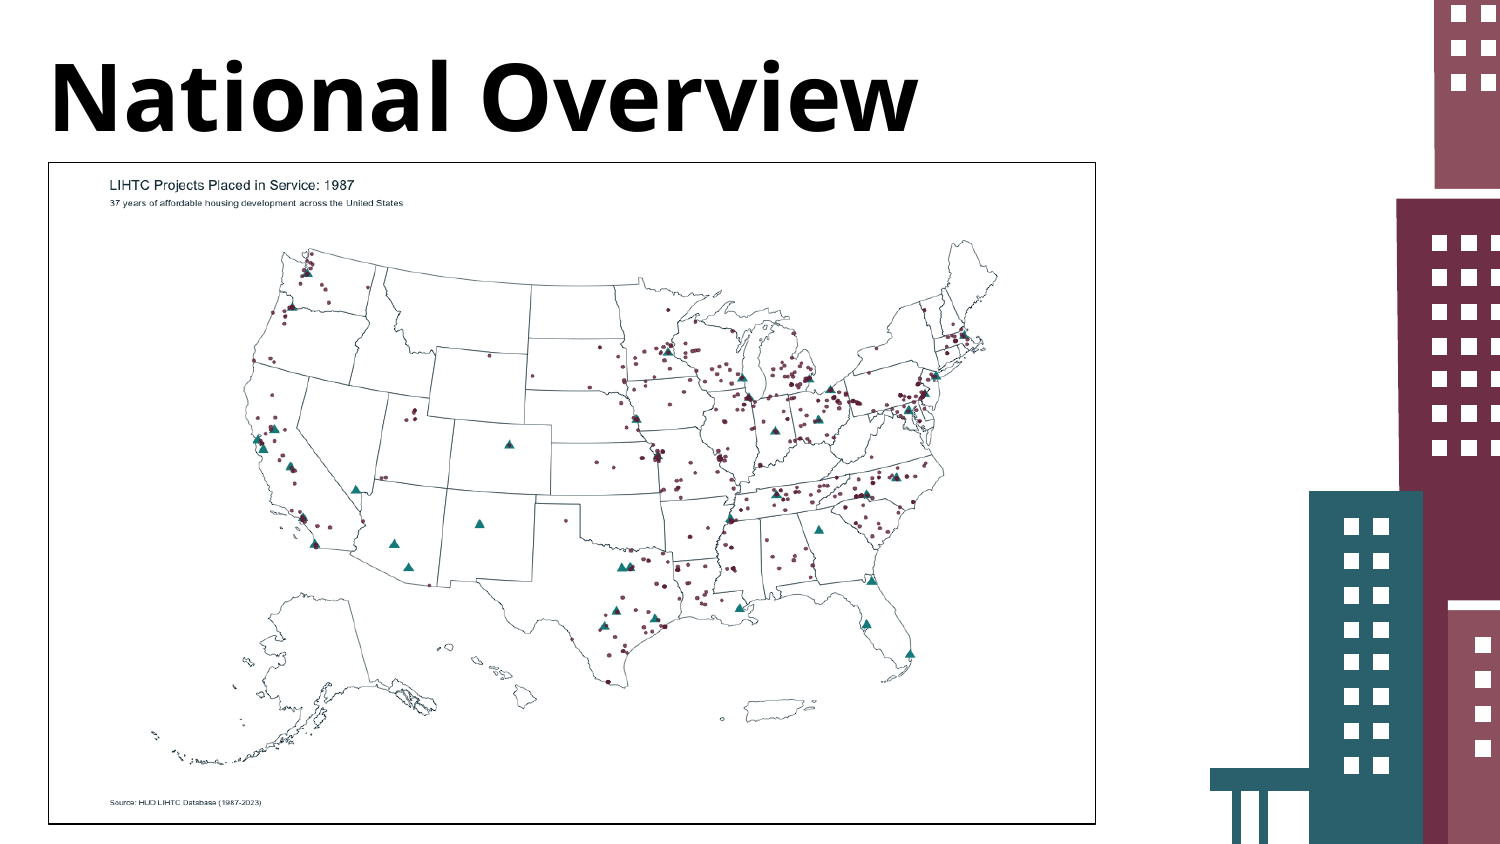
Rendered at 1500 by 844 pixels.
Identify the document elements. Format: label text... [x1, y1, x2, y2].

picture [48, 162, 1095, 824]
text_box National Overview [32, 23, 1204, 266]
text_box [1209, 0, 1500, 844]
